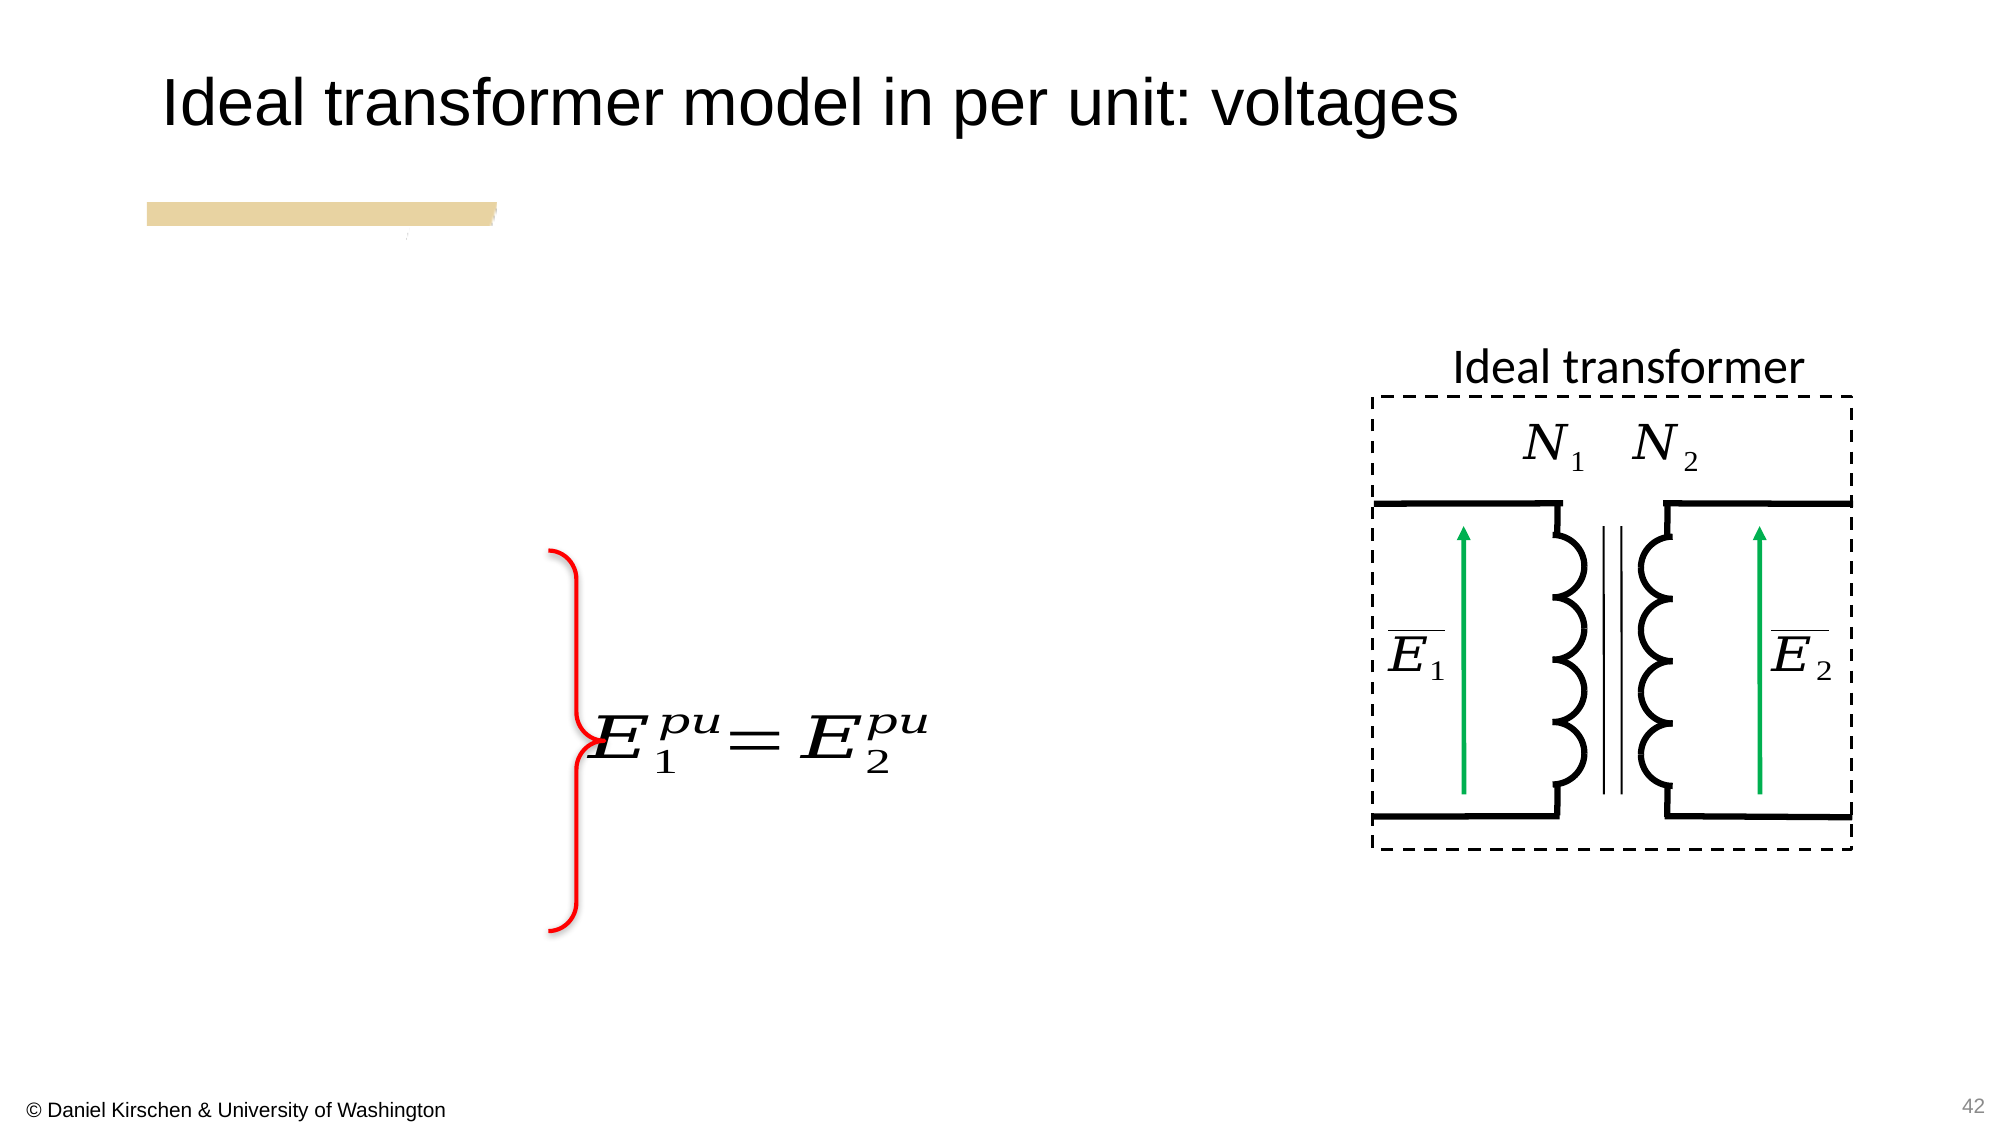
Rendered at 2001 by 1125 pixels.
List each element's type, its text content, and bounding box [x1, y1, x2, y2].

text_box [1371, 325, 1854, 850]
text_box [548, 550, 932, 932]
footer 42 [1917, 1084, 2000, 1125]
list Ideal transformer model in per unit: voltages [146, 60, 1904, 169]
